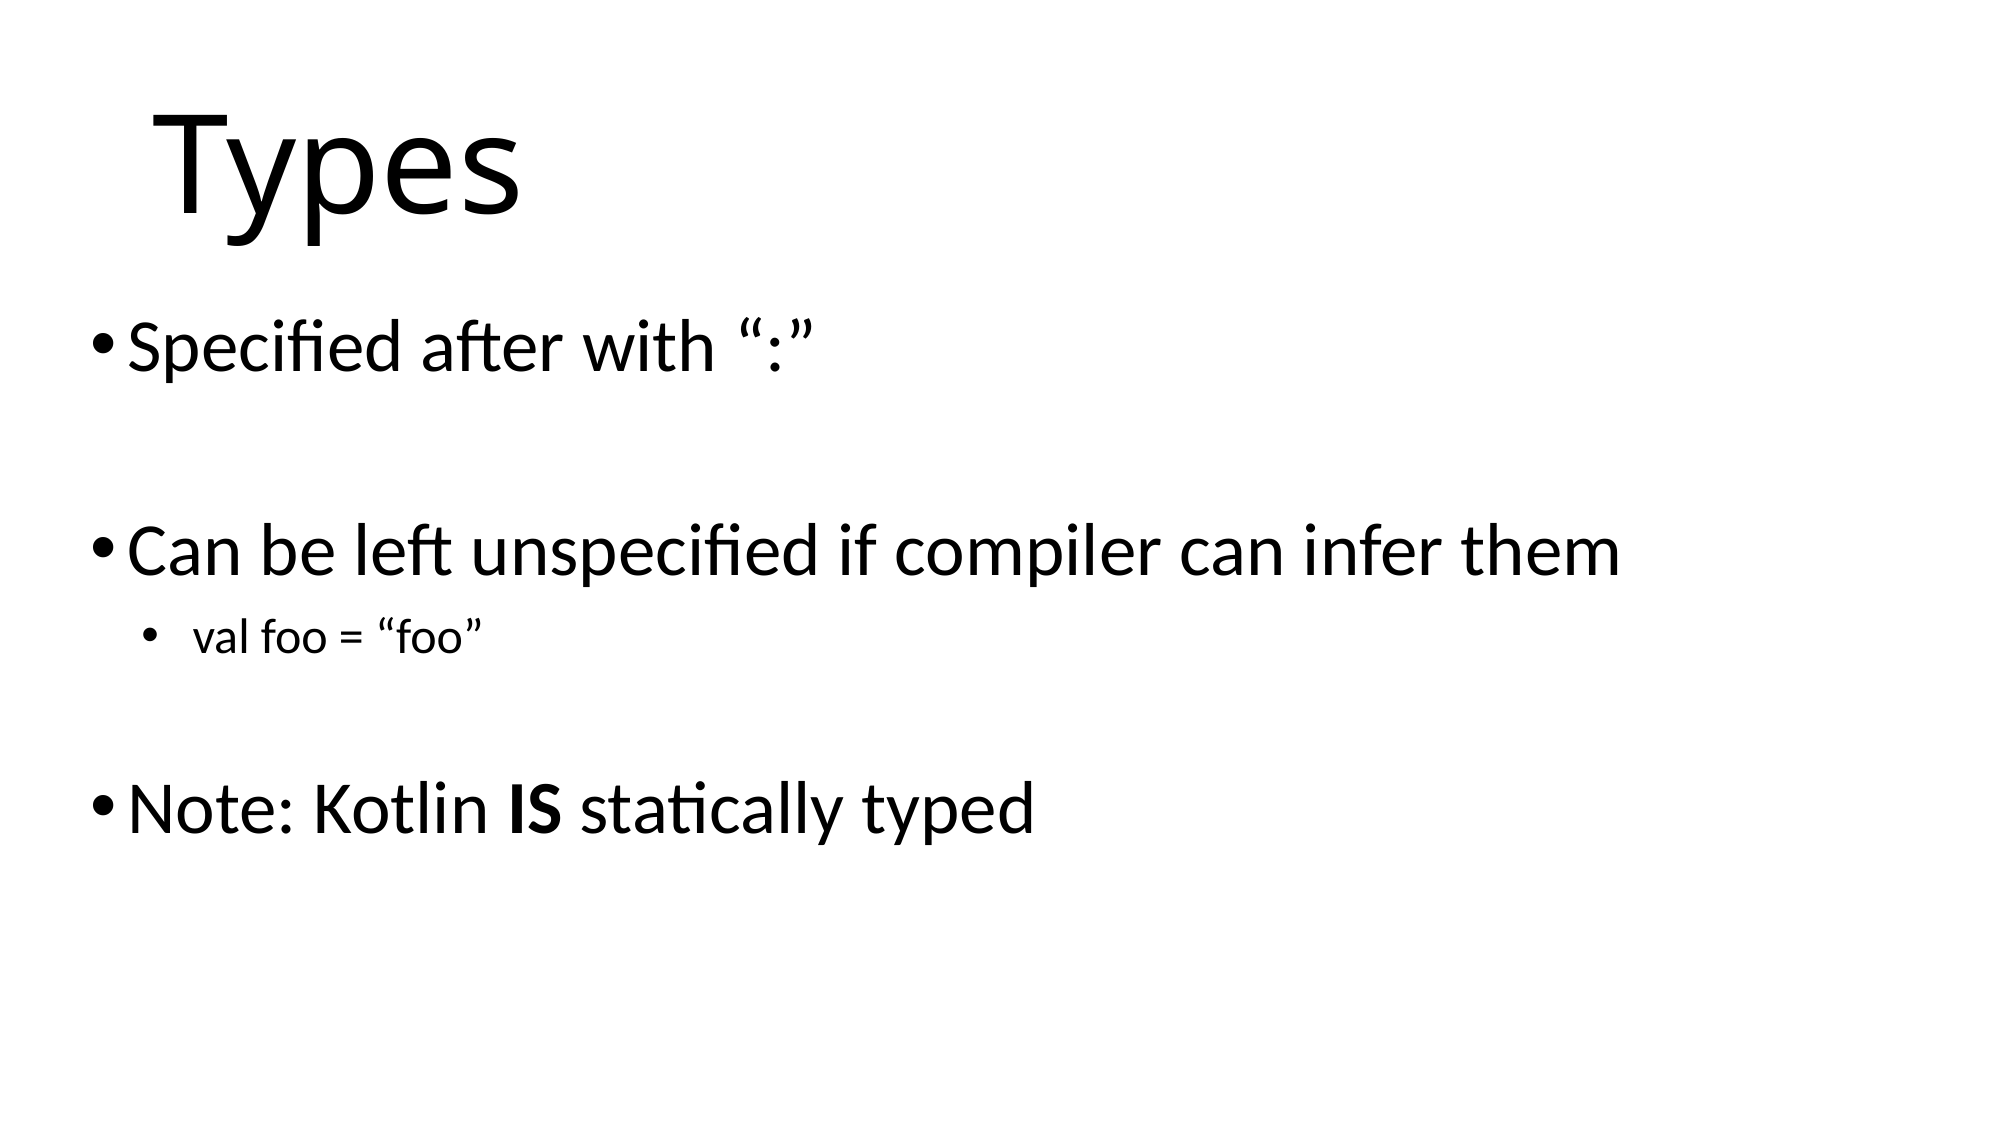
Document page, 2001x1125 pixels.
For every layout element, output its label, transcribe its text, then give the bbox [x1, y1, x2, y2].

title Types [137, 59, 1863, 278]
list Specified after with “:” Can be left unspecified if compiler can infer them val foo = “foo” Note: Kotlin IS statically typed [75, 299, 1863, 1049]
